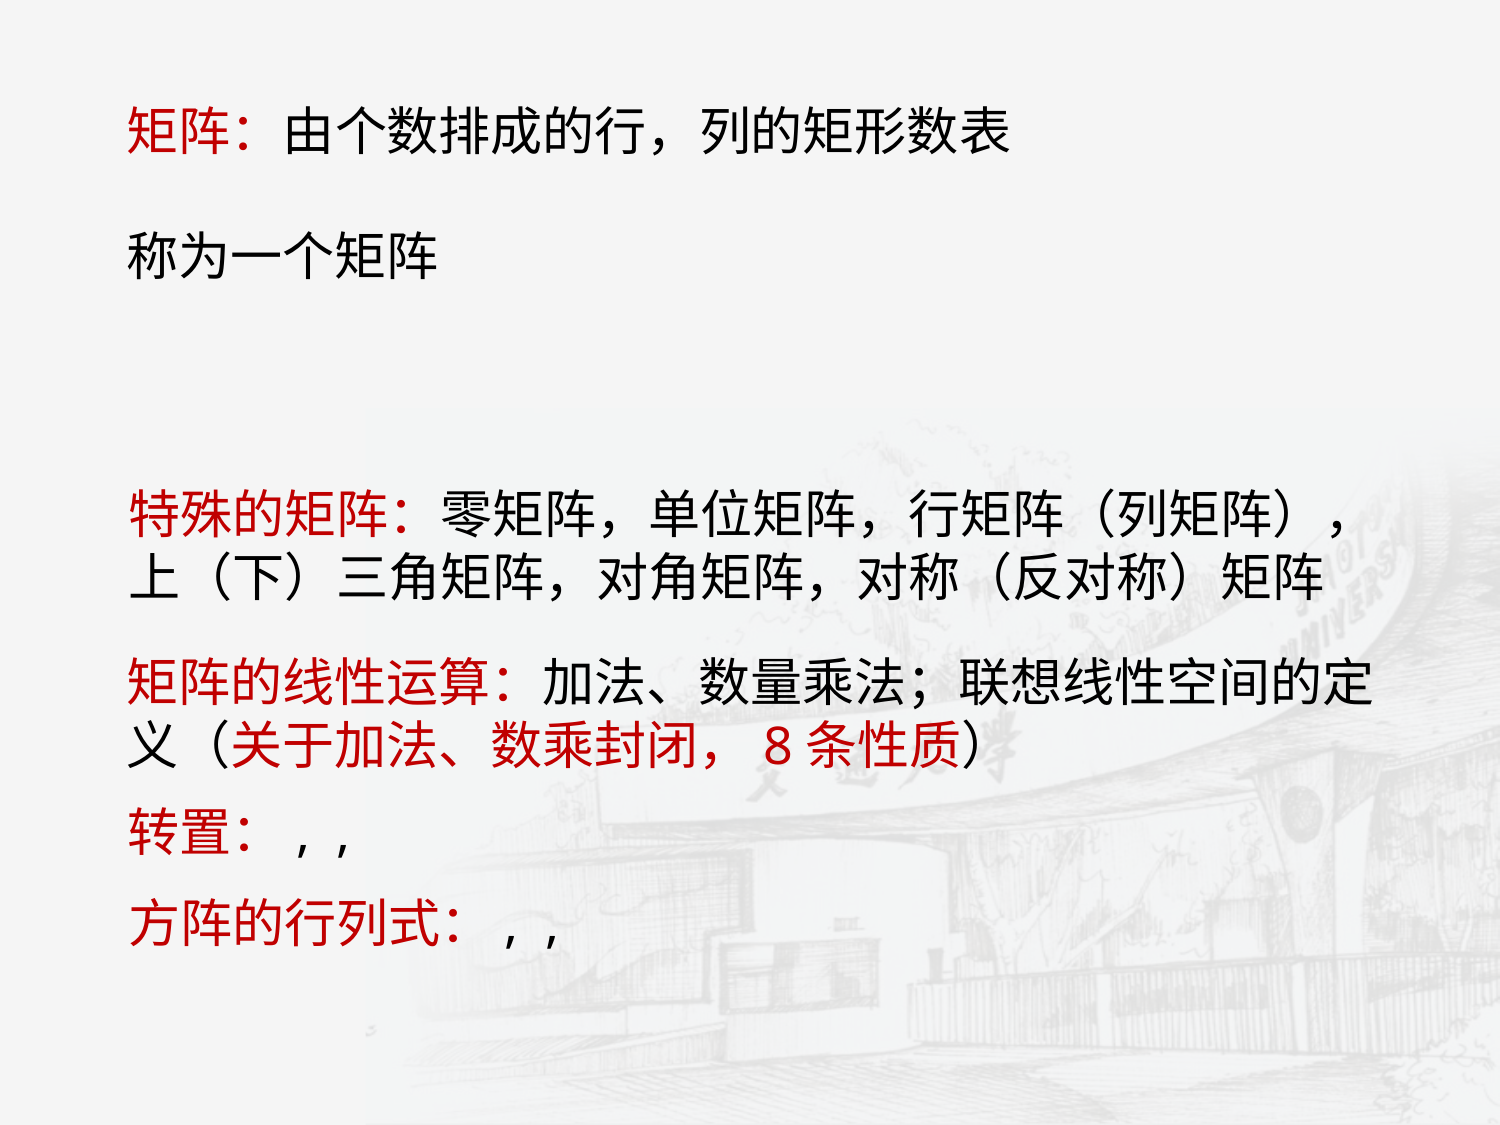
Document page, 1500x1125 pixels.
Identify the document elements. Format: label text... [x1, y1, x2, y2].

text_box 矩阵的线性运算：加法、数量乘法；联想线性空间的定义（关于加法、数乘封闭，8条性质） [112, 642, 1425, 783]
text_box 特殊的矩阵：零矩阵，单位矩阵，行矩阵（列矩阵），上（下）三角矩阵，对角矩阵，对称（反对称）矩阵 [113, 474, 1426, 615]
